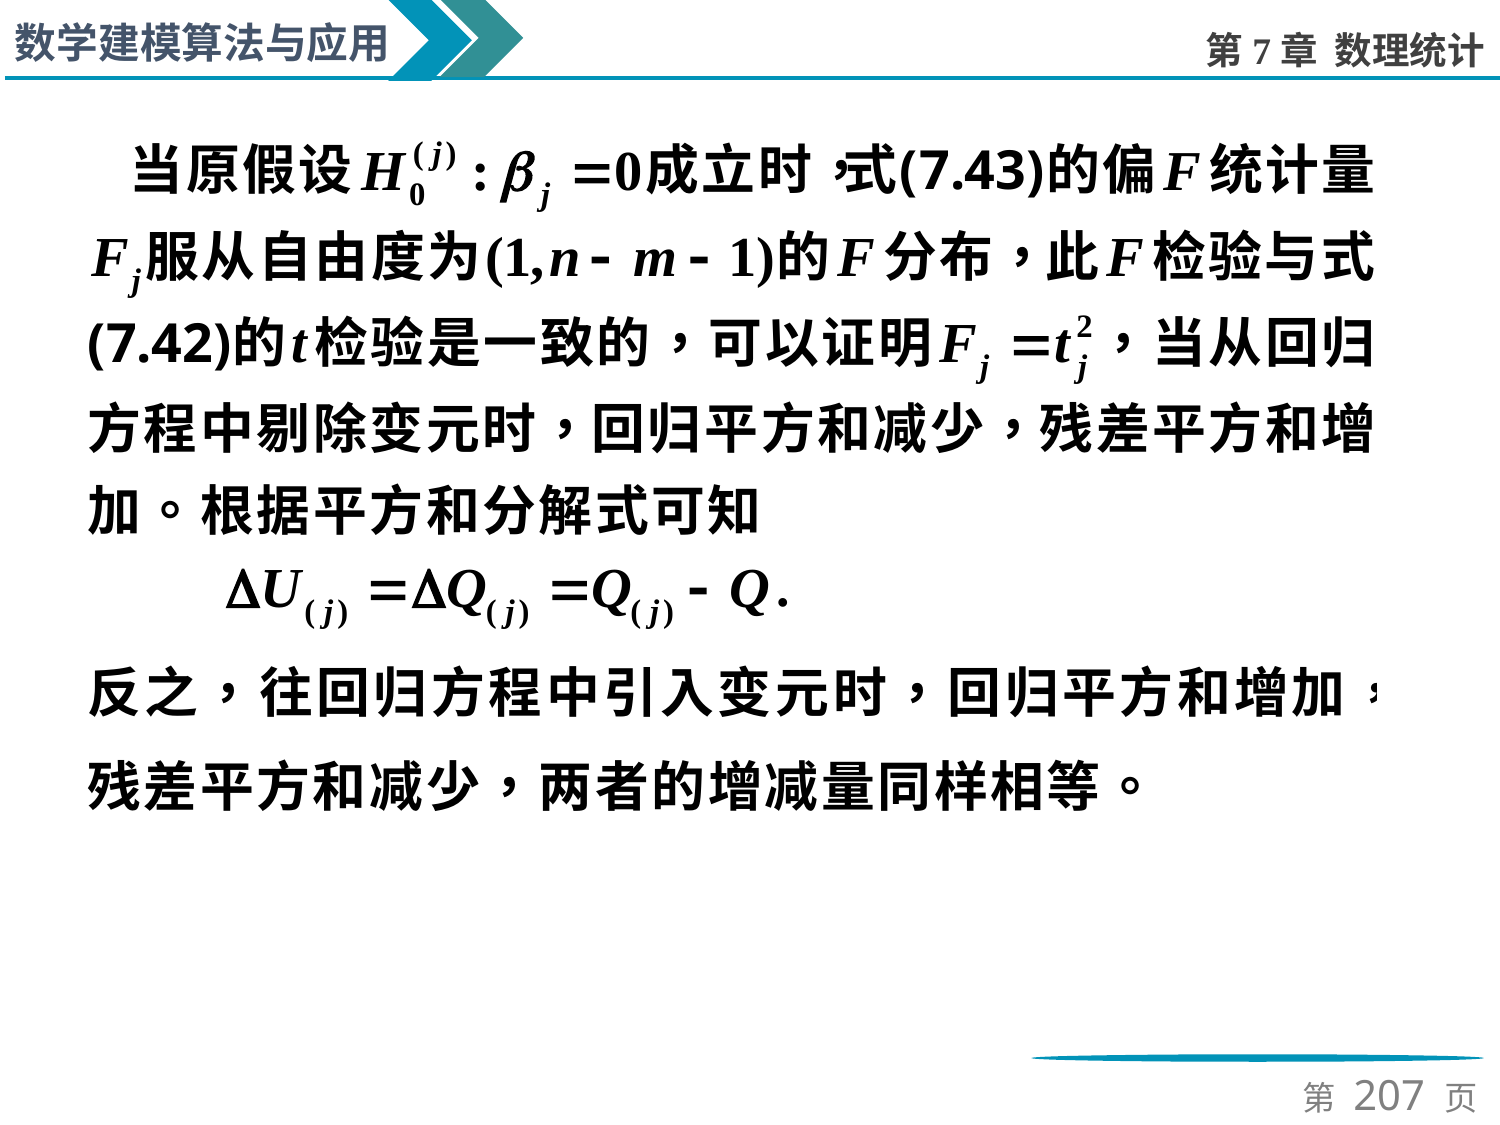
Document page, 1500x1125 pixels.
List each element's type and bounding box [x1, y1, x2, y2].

text_box [87, 131, 1377, 838]
